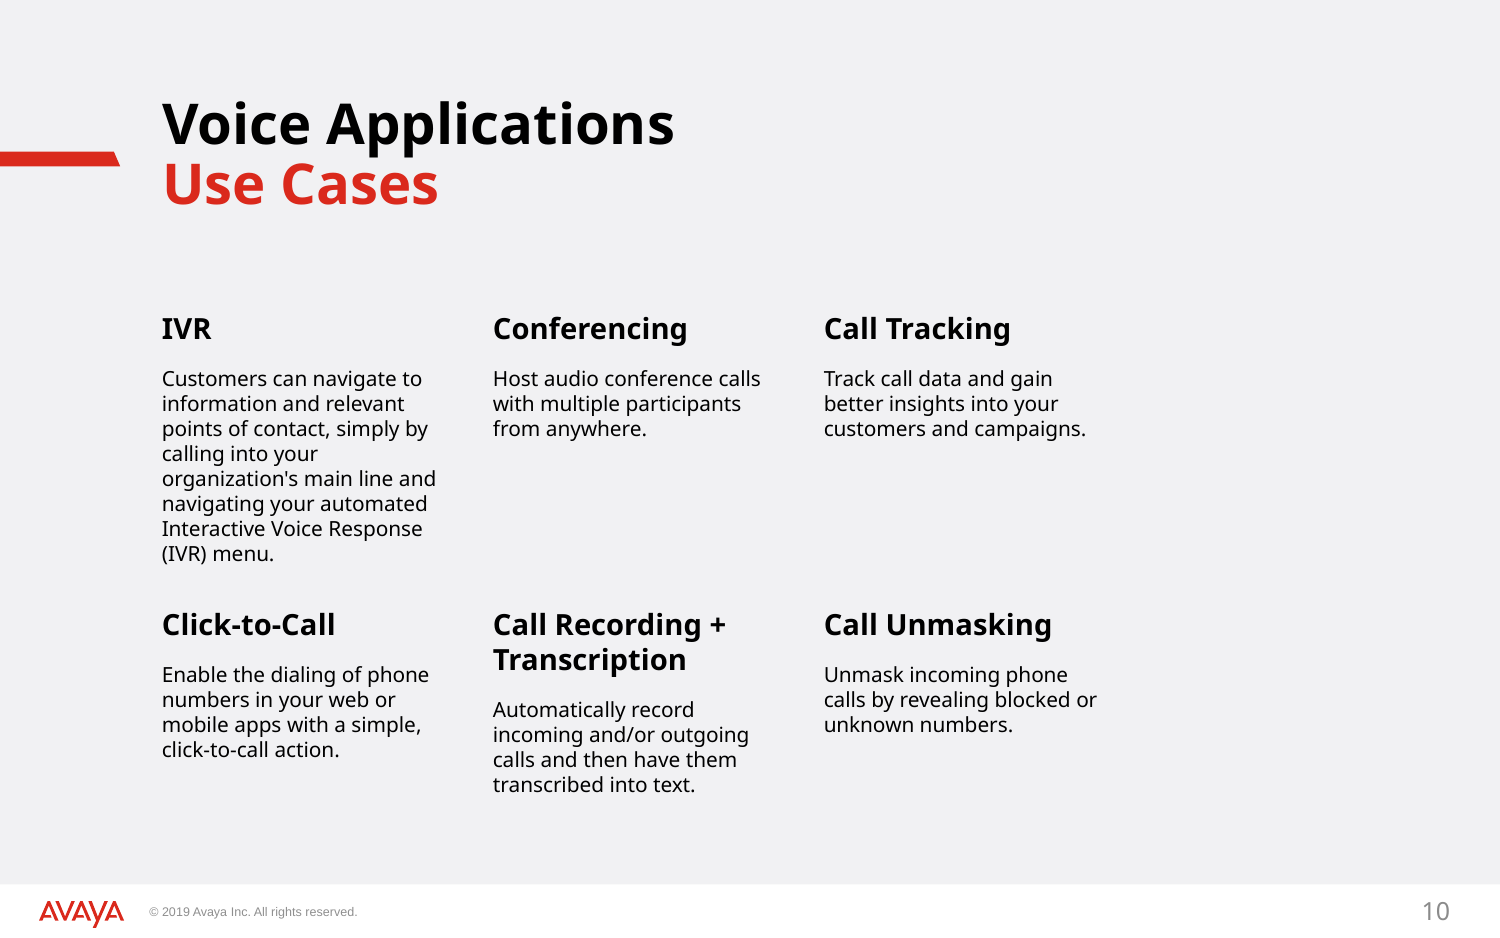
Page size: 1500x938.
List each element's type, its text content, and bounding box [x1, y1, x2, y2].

text_box Conferencing Host audio conference calls with multiple participants from anywhere. [477, 295, 808, 533]
text_box Call Recording + Transcription Automatically record incoming and/or outgoing calls and then have them transcribed into text. [477, 591, 808, 829]
text_box Call Unmasking Unmask incoming phone calls by revealing blocked or unknown numbers. [808, 591, 1140, 829]
text_box Call Tracking Track call data and gain better insights into your customers and campaigns. [808, 295, 1140, 533]
text_box Click-to-Call Enable the dialing of phone numbers in your web or mobile apps with a simple, click-to-call action. [146, 591, 477, 829]
text_box IVR Customers can navigate to information and relevant points of contact, simply by calling into your organization's main line and navigating your automated Interactive Voice Response (IVR) menu. [146, 295, 478, 591]
title Voice Applications Use Cases [146, 80, 1401, 237]
